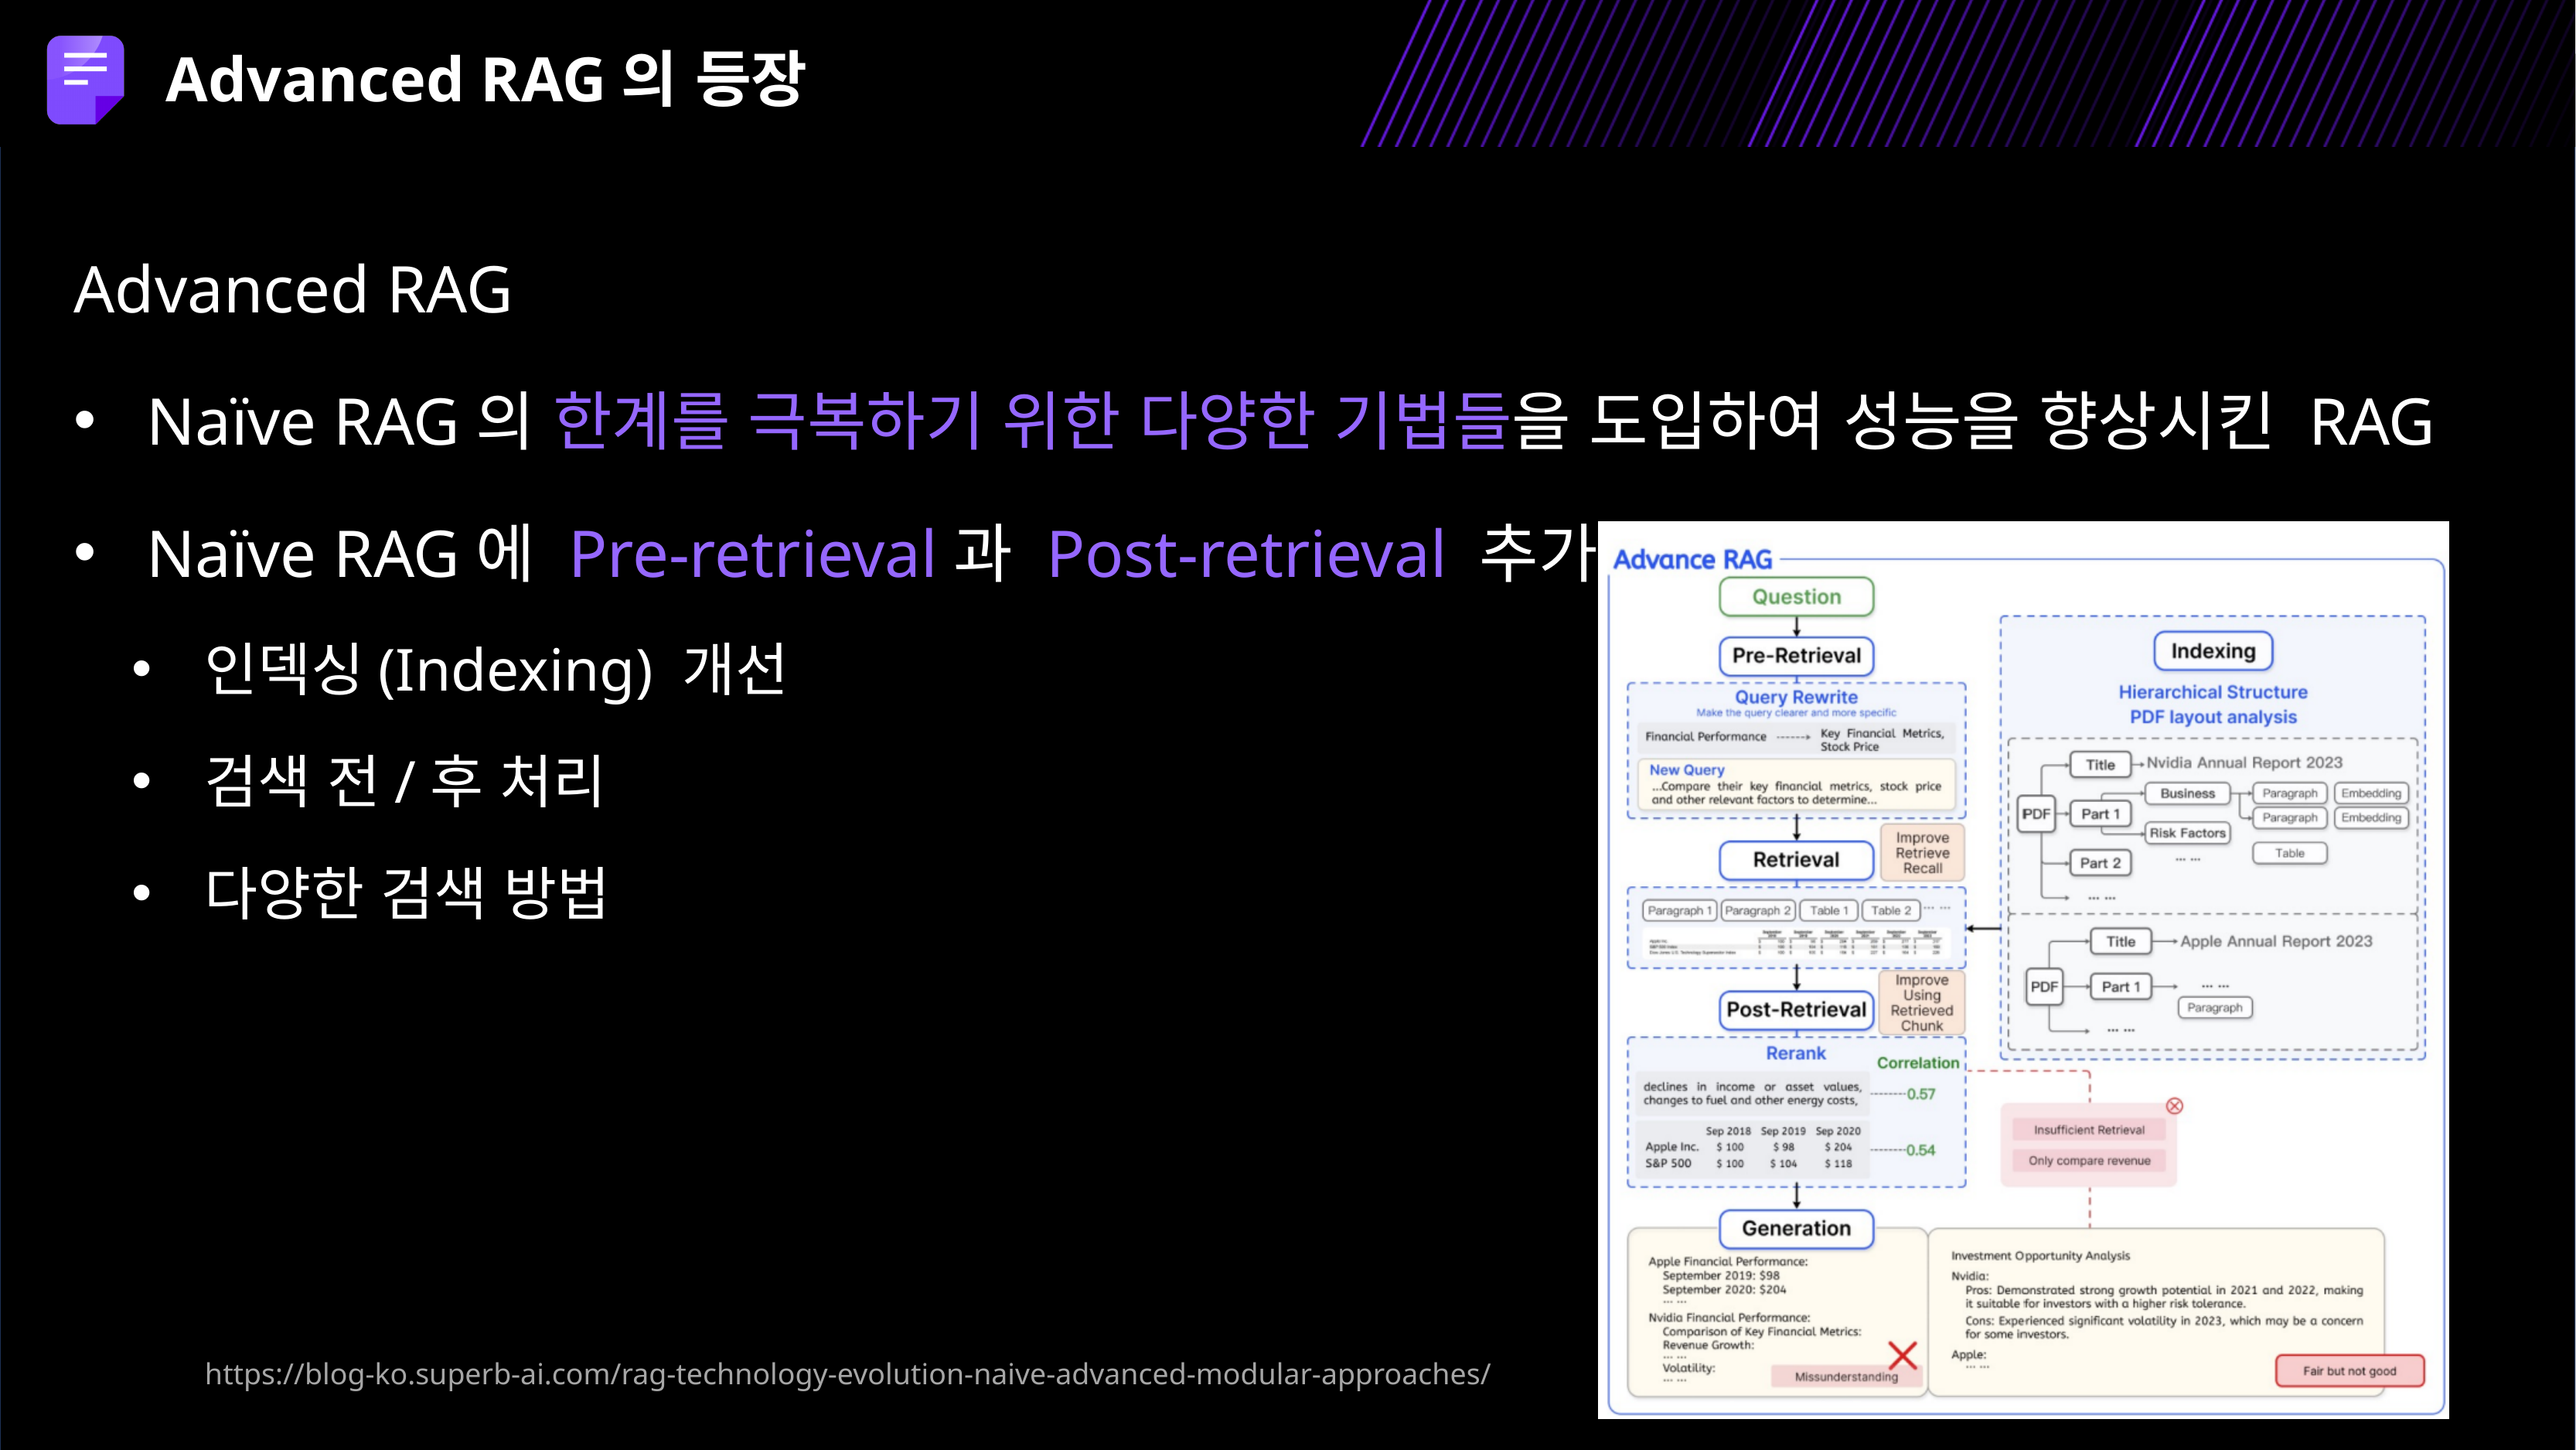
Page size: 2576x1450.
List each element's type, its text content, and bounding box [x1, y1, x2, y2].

list Advanced RAG의 등장 [154, 43, 1367, 140]
list Advanced RAG Naïve RAG의 한계를 극복하기 위한 다양한 기법들을 도입하여 성능을 향상시킨 RAG Naïve RAG에 Pre-retrieval과 Post-retrieval 추가 인덱싱(Indexing) 개선 검색 전/후 처리 다양한 검색 방법 [62, 203, 2513, 1210]
list https://blog-ko.superb-ai.com/rag-technology-evolution-naive-advanced-modular-approaches/ [193, 1349, 1598, 1407]
picture [0, 0, 2576, 147]
picture [1598, 521, 2449, 1419]
